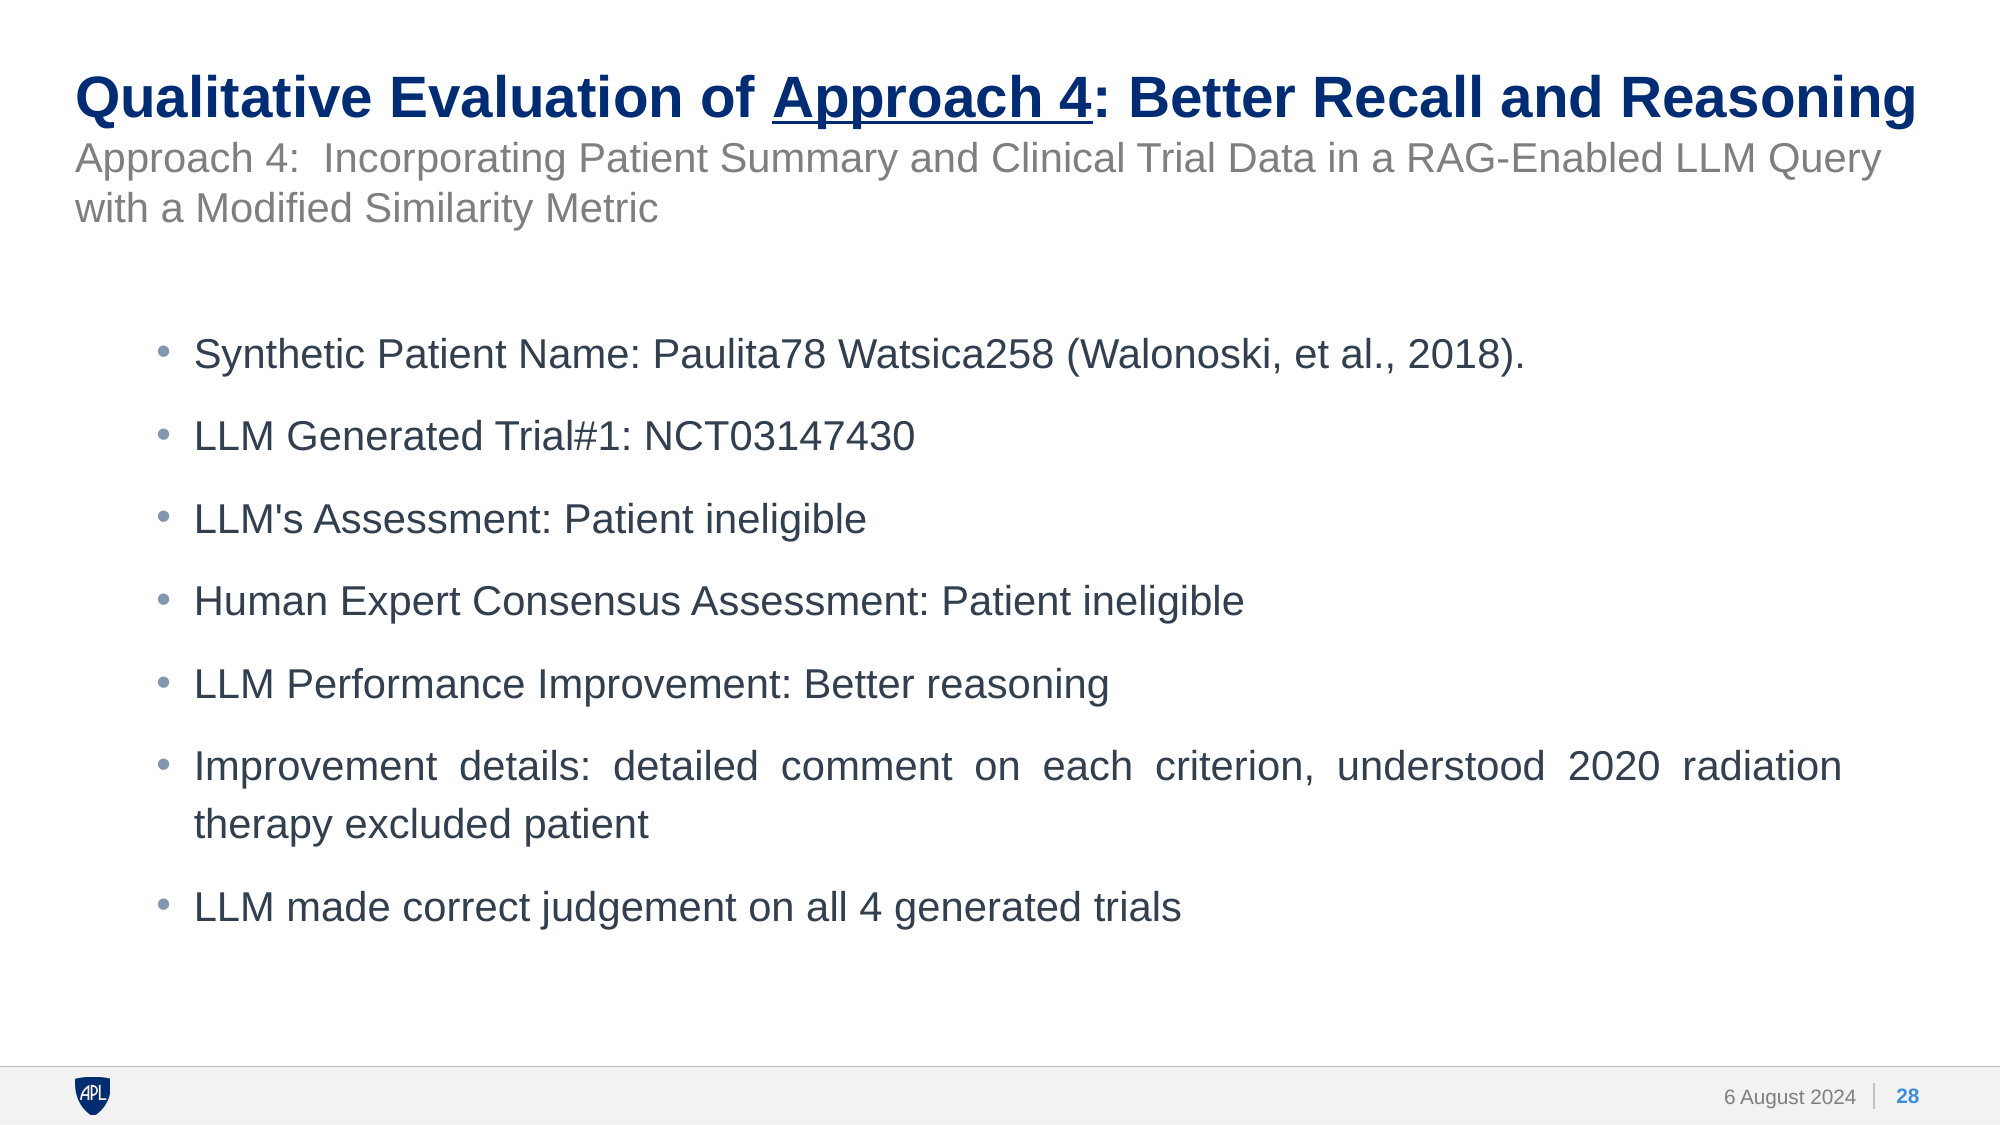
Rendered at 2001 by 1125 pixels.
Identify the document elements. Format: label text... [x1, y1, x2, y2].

title Qualitative Evaluation of Approach 4: Better Recall and Reasoning [75, 67, 1925, 124]
list Approach 4: Incorporating Patient Summary and Clinical Trial Data in a RAG-Enabled LLM Query with a Modified Similarity Metric [75, 130, 1925, 194]
list Synthetic Patient Name: Paulita78 Watsica258 (Walonoski, et al., 2018). LLM Generated Trial#1: NCT03147430 LLM's Assessment: Patient ineligible Human Expert Consensus Assessment: Patient ineligible LLM Performance Improvement: Better reasoning Improvement details: detailed comment on each criterion, understood 2020 radiation therapy excluded patient LLM made correct judgement on all 4 generated trials [156, 243, 1844, 1019]
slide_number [1646, 1066, 1872, 1125]
picture [75, 1077, 110, 1115]
slide_number ‹#› [1876, 1066, 1940, 1125]
